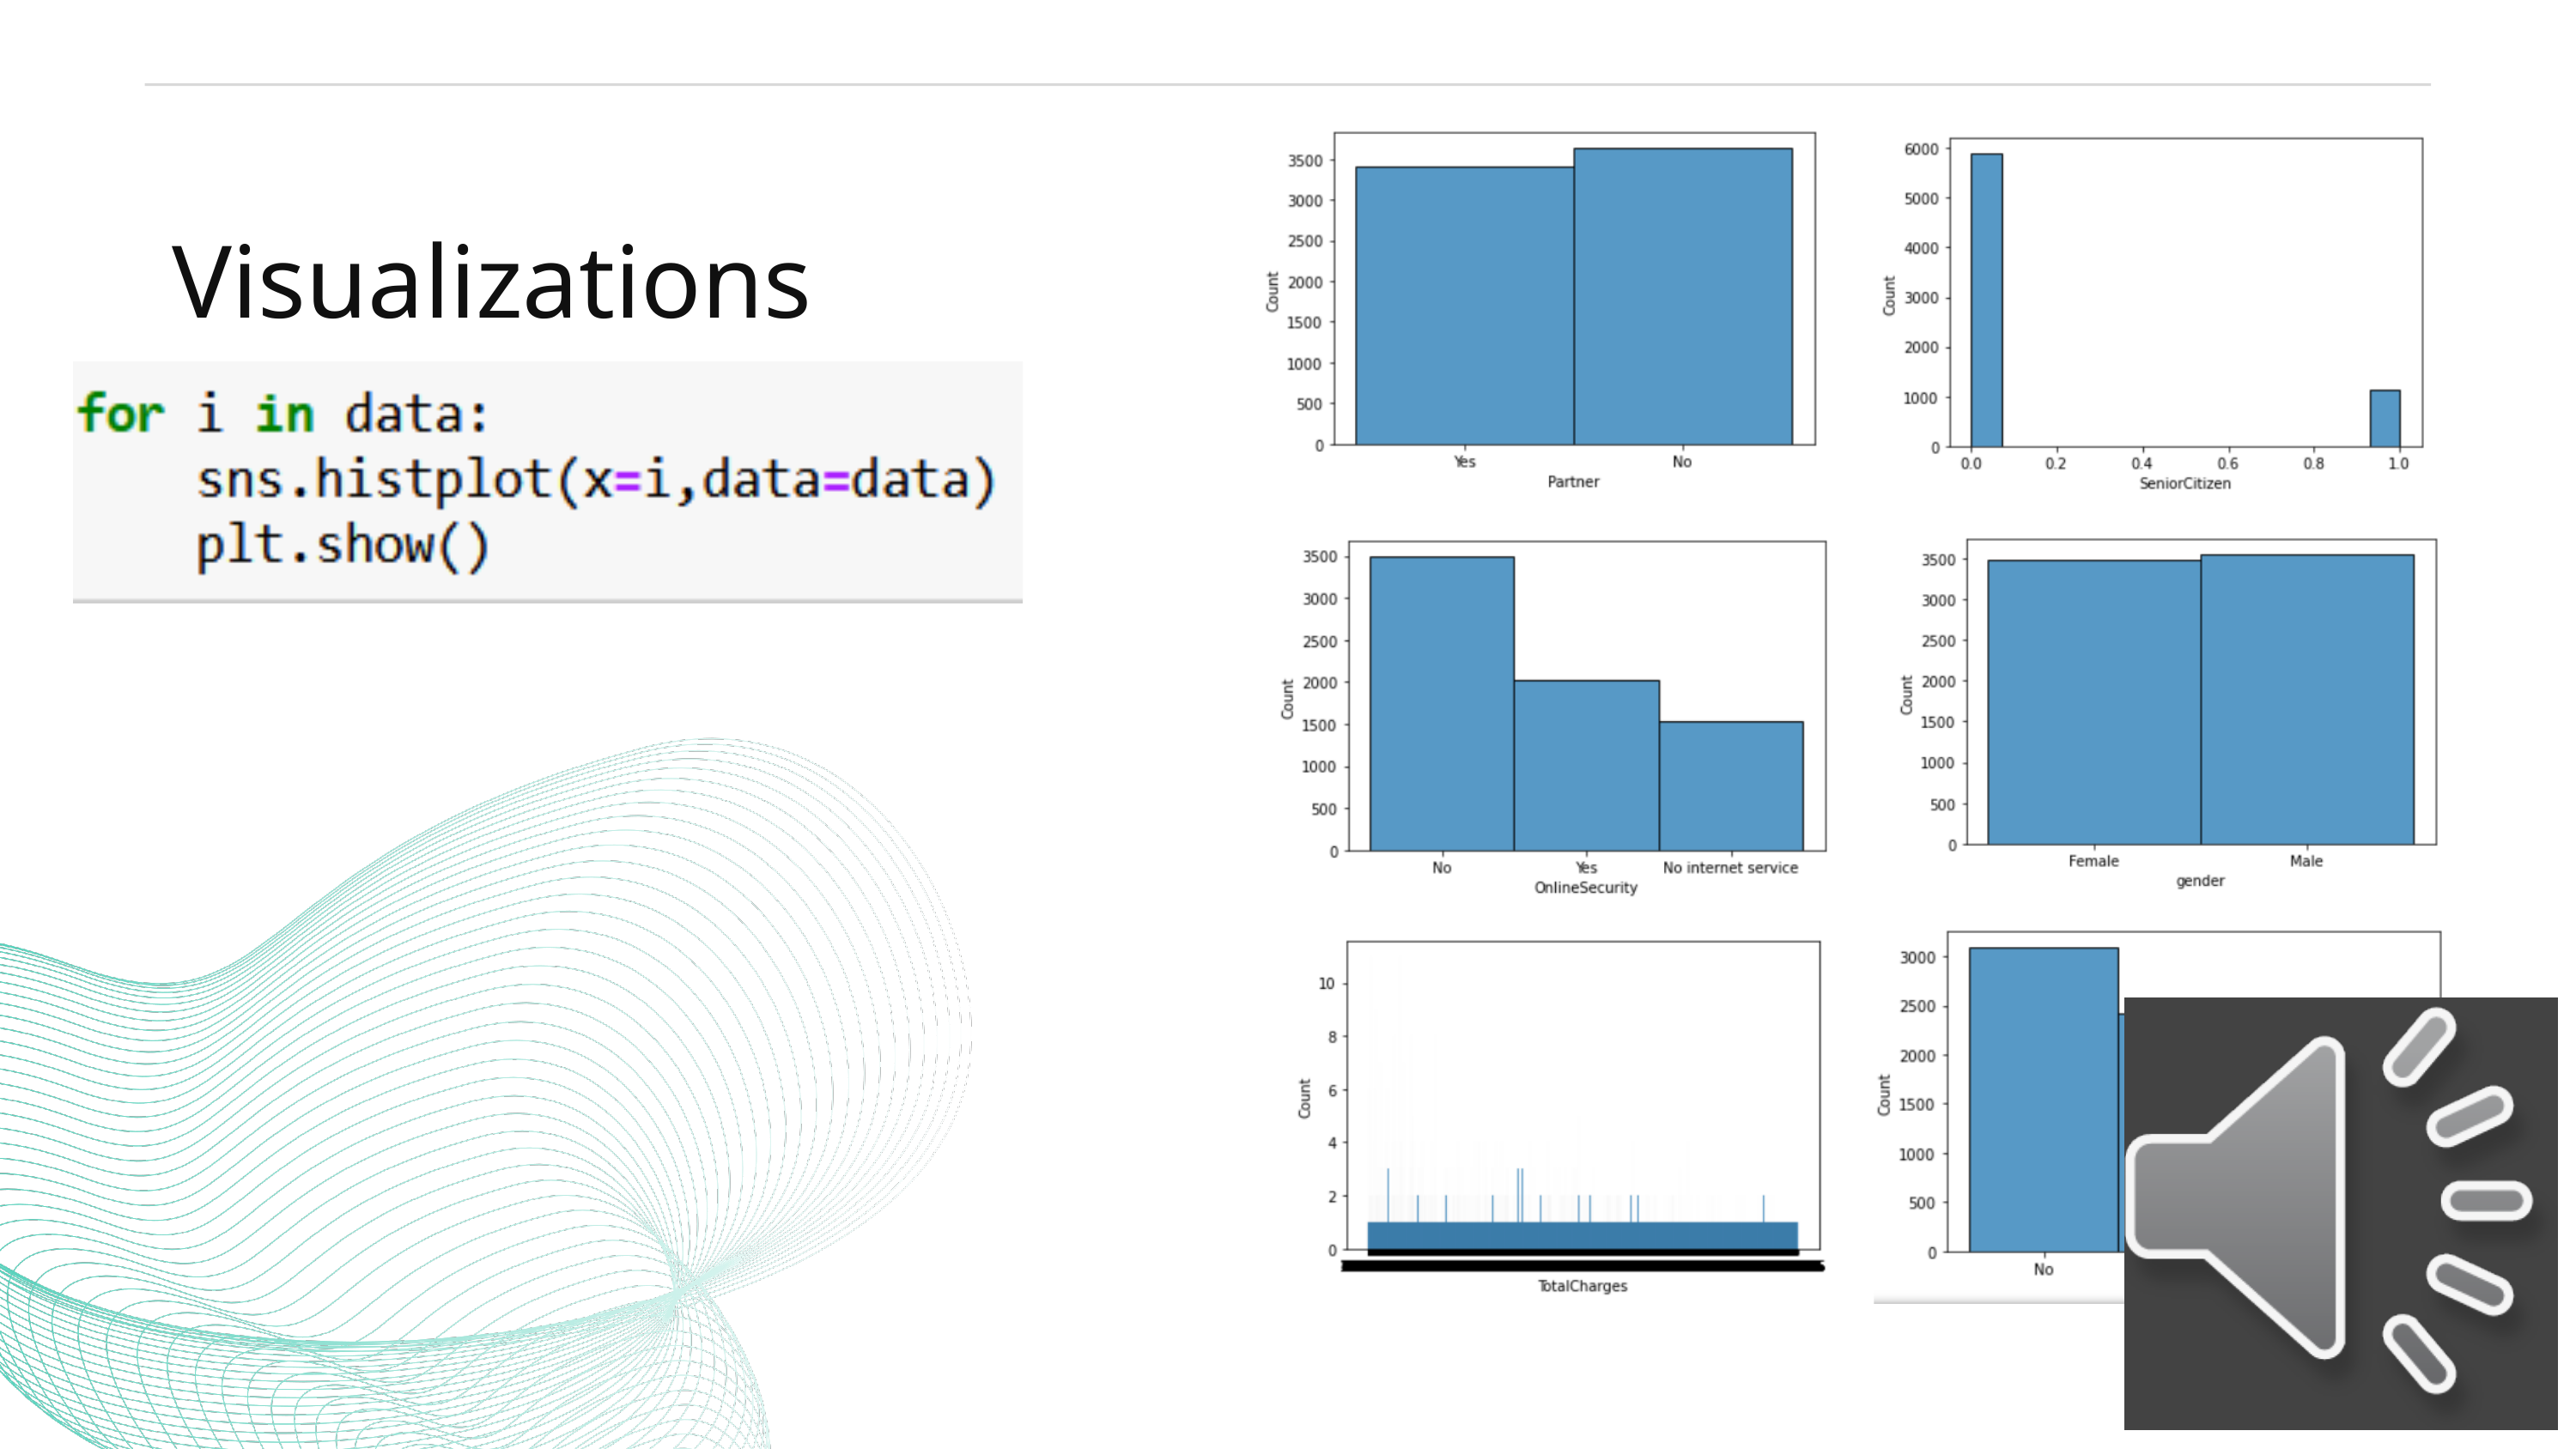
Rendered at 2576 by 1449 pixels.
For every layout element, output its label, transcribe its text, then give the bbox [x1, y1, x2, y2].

text_box [1249, 103, 1859, 502]
text_box [1890, 519, 2468, 896]
text_box [73, 361, 1024, 603]
text_box Visualizations [172, 217, 924, 338]
picture [2123, 996, 2560, 1432]
text_box [0, 735, 976, 1449]
text_box [1268, 518, 1859, 902]
text_box [1292, 917, 1859, 1304]
text_box [1874, 112, 2468, 505]
text_box [1874, 905, 2468, 1304]
